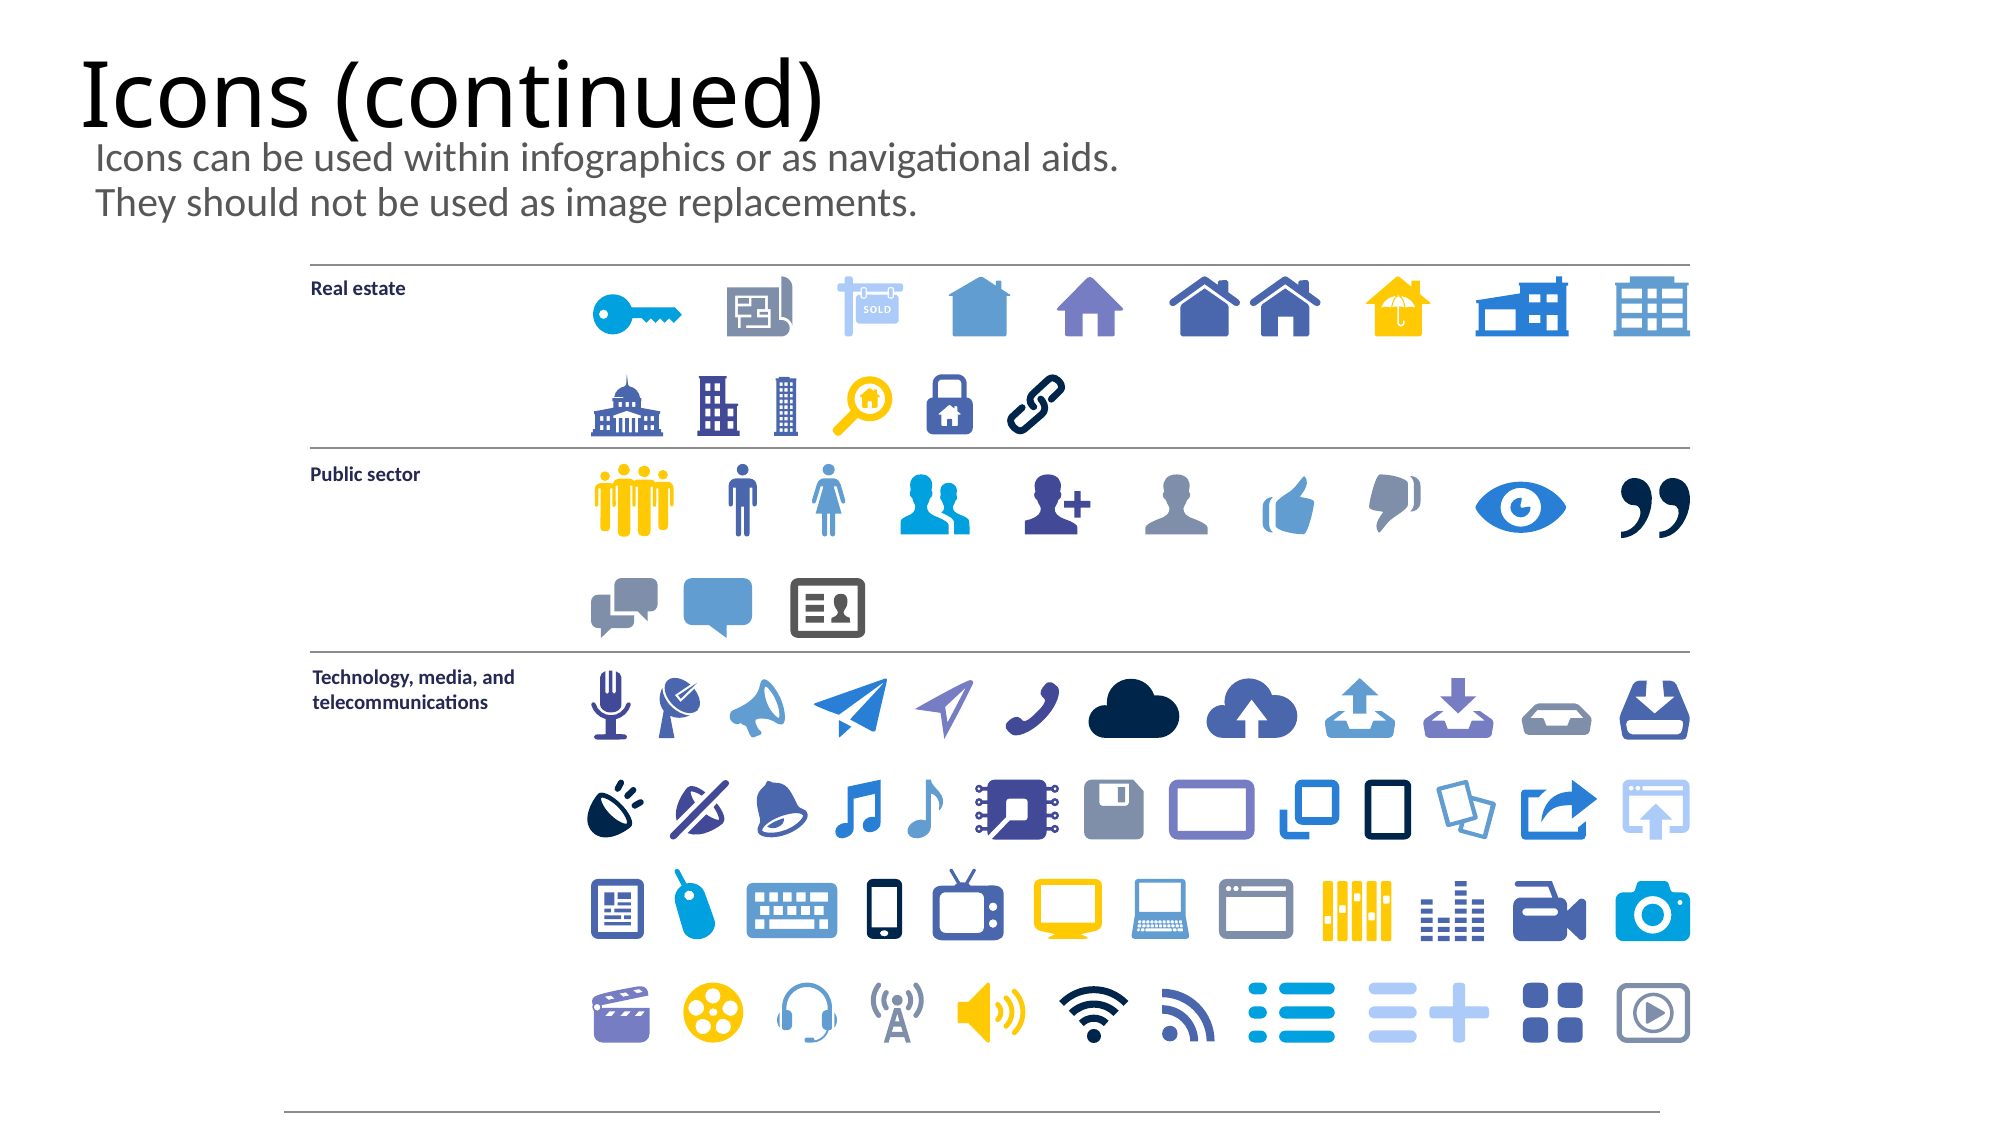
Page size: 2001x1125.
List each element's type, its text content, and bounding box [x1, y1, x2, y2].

text_box [1056, 276, 1124, 337]
text_box [1436, 780, 1496, 840]
text_box [1366, 881, 1377, 942]
text_box [1471, 935, 1484, 942]
text_box [1454, 917, 1467, 923]
text_box [1420, 917, 1433, 923]
text_box [1162, 988, 1215, 1042]
text_box [995, 1002, 1004, 1023]
text_box [1513, 881, 1587, 942]
text_box [1248, 1006, 1267, 1019]
text_box [914, 680, 974, 739]
list Icons can be used within infographics or as navigational aids. They should not be used as image replacements. [80, 128, 1920, 253]
text_box [1011, 988, 1026, 1036]
text_box [913, 982, 924, 1018]
text_box [746, 882, 838, 939]
text_box [1369, 474, 1408, 533]
text_box [669, 779, 730, 840]
text_box [697, 376, 740, 436]
text_box [1522, 1017, 1549, 1043]
text_box [727, 287, 790, 337]
text_box [600, 471, 610, 481]
text_box [1619, 680, 1690, 740]
text_box [1003, 995, 1015, 1029]
text_box [1131, 878, 1190, 939]
text_box [812, 478, 846, 537]
text_box [683, 578, 753, 638]
text_box [1059, 986, 1129, 1006]
text_box [614, 578, 658, 622]
text_box [591, 373, 664, 437]
text_box [774, 376, 798, 436]
text_box [1078, 1014, 1109, 1027]
text_box [1437, 917, 1450, 923]
text_box [638, 465, 650, 478]
text_box [729, 679, 785, 738]
text_box [1557, 982, 1583, 1008]
text_box [1337, 881, 1348, 942]
text_box [1368, 1030, 1417, 1043]
text_box [975, 779, 1060, 840]
text_box [832, 376, 893, 436]
text_box Technology, media, and telecommunications [312, 664, 521, 715]
text_box [1279, 809, 1310, 840]
text_box [932, 868, 1004, 941]
text_box [1420, 926, 1433, 932]
text_box [891, 994, 903, 1006]
text_box [1068, 1000, 1119, 1016]
text_box [1420, 908, 1433, 914]
text_box [1275, 476, 1315, 535]
title Icons (continued) [80, 48, 1920, 126]
text_box [683, 982, 744, 1043]
text_box [1366, 276, 1431, 337]
text_box [1364, 779, 1412, 840]
text_box [1454, 881, 1467, 887]
text_box [594, 478, 674, 537]
text_box [1168, 779, 1255, 840]
text_box [1279, 1006, 1335, 1019]
text_box [1341, 678, 1379, 714]
text_box [1454, 890, 1467, 896]
text_box [1437, 935, 1450, 942]
text_box [813, 678, 887, 732]
text_box [614, 779, 625, 792]
text_box [1410, 476, 1421, 512]
text_box [1087, 1028, 1101, 1043]
text_box [1471, 908, 1484, 914]
text_box [1616, 983, 1691, 1043]
text_box [1033, 878, 1102, 939]
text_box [1168, 276, 1322, 337]
text_box [1454, 908, 1467, 914]
text_box [1218, 878, 1294, 939]
text_box [1248, 1030, 1267, 1043]
text_box [1420, 935, 1433, 942]
text_box [1437, 926, 1450, 932]
text_box [1471, 926, 1484, 932]
text_box [1429, 982, 1490, 1043]
text_box [883, 1008, 911, 1043]
text_box [1622, 779, 1690, 833]
text_box [782, 982, 832, 1043]
text_box [948, 276, 1011, 337]
text_box [1007, 374, 1066, 435]
text_box [1294, 779, 1340, 825]
text_box [674, 868, 715, 940]
text_box [756, 780, 808, 838]
text_box [866, 878, 903, 939]
text_box [618, 463, 630, 476]
text_box [1454, 926, 1467, 932]
text_box [1322, 881, 1333, 942]
text_box [1454, 935, 1467, 942]
text_box [658, 469, 668, 480]
text_box [907, 779, 943, 839]
text_box [591, 594, 635, 638]
text_box [1454, 899, 1467, 905]
text_box [1659, 478, 1690, 538]
text_box [1475, 481, 1567, 533]
text_box [1420, 899, 1433, 905]
text_box [1522, 982, 1549, 1008]
text_box [881, 990, 889, 1011]
text_box [837, 276, 904, 337]
text_box [1248, 982, 1267, 995]
text_box [591, 878, 644, 939]
text_box [905, 990, 914, 1011]
text_box [1005, 682, 1060, 736]
text_box [1557, 1017, 1583, 1043]
text_box [1440, 678, 1477, 714]
text_box [1084, 779, 1144, 840]
text_box [1145, 474, 1208, 535]
text_box [870, 982, 882, 1018]
text_box [587, 792, 633, 838]
text_box [1471, 899, 1484, 905]
text_box [1368, 1006, 1417, 1019]
text_box [1368, 982, 1417, 995]
text_box [781, 276, 793, 326]
text_box [1279, 1030, 1335, 1043]
text_box [838, 720, 852, 738]
text_box [790, 578, 866, 638]
text_box [1088, 678, 1180, 738]
text_box [1639, 803, 1673, 840]
text_box [1381, 881, 1392, 942]
text_box [591, 670, 631, 740]
text_box [1615, 881, 1691, 942]
text_box [736, 463, 749, 476]
text_box [1024, 474, 1078, 535]
text_box [1541, 779, 1598, 823]
text_box [1064, 491, 1091, 518]
text_box [592, 986, 650, 1043]
text_box [835, 779, 881, 839]
text_box [1351, 881, 1363, 942]
text_box [658, 677, 700, 739]
text_box Public sector [310, 460, 421, 486]
text_box [926, 374, 973, 435]
text_box [1262, 497, 1273, 533]
text_box Real estate [310, 274, 407, 300]
text_box [940, 482, 970, 535]
text_box [822, 463, 835, 476]
text_box [900, 474, 949, 535]
text_box [1521, 789, 1586, 840]
text_box [1206, 678, 1298, 738]
text_box [1521, 703, 1592, 735]
text_box [728, 478, 757, 537]
text_box [1621, 478, 1652, 538]
text_box [631, 799, 644, 809]
text_box [1324, 711, 1396, 738]
text_box [593, 294, 682, 335]
text_box [957, 982, 990, 1043]
text_box [624, 786, 637, 800]
text_box [1613, 276, 1691, 337]
text_box [1423, 711, 1494, 738]
text_box [1279, 982, 1335, 995]
text_box [1471, 917, 1484, 923]
text_box [1475, 276, 1569, 337]
